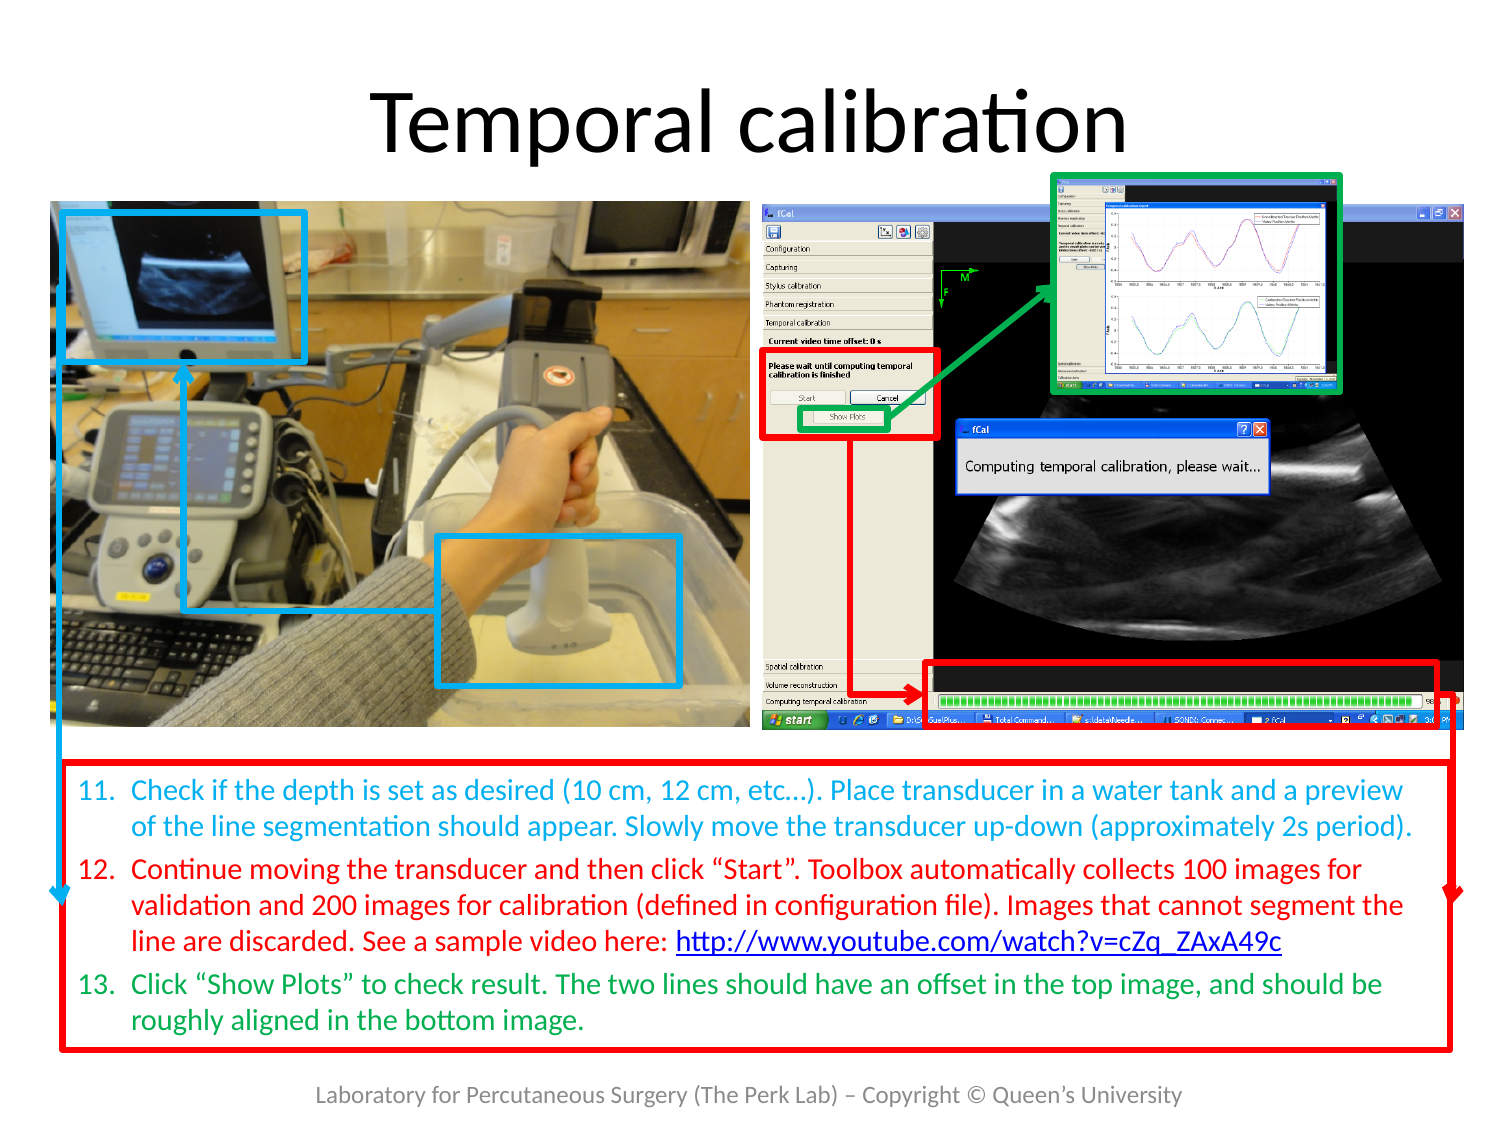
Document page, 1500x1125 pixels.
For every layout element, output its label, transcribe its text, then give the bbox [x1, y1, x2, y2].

picture [49, 201, 751, 727]
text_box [887, 283, 1057, 419]
picture [762, 178, 1464, 730]
footer Laboratory for Percutaneous Surgery (The Perk Lab) – Copyright © Queen’s University [225, 1064, 1275, 1124]
picture [67, 217, 300, 358]
title Temporal calibration [75, 45, 1425, 188]
picture [442, 540, 675, 682]
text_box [1437, 694, 1451, 907]
text_box Check if the depth is set as desired (10 cm, 12 cm, etc…). Place transducer in a water tank and a preview of the line segmentation should appear. Slowly move the transducer up-down (approximately 2s period). Continue moving the transducer and then click “Start”. Toolbox automatically collects 100 images for validation and 200 images for calibration (defined in configuration file). Images that cannot segment the line are discarded. See a sample video here: http://www.youtube.com/watch?v=cZq_ZAxA49c Click “Show Plots” to check result. The two lines should have an offset in the top image, and should be roughly aligned in the bottom image. [62, 762, 1450, 1050]
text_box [183, 362, 438, 612]
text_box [758, 528, 1017, 604]
